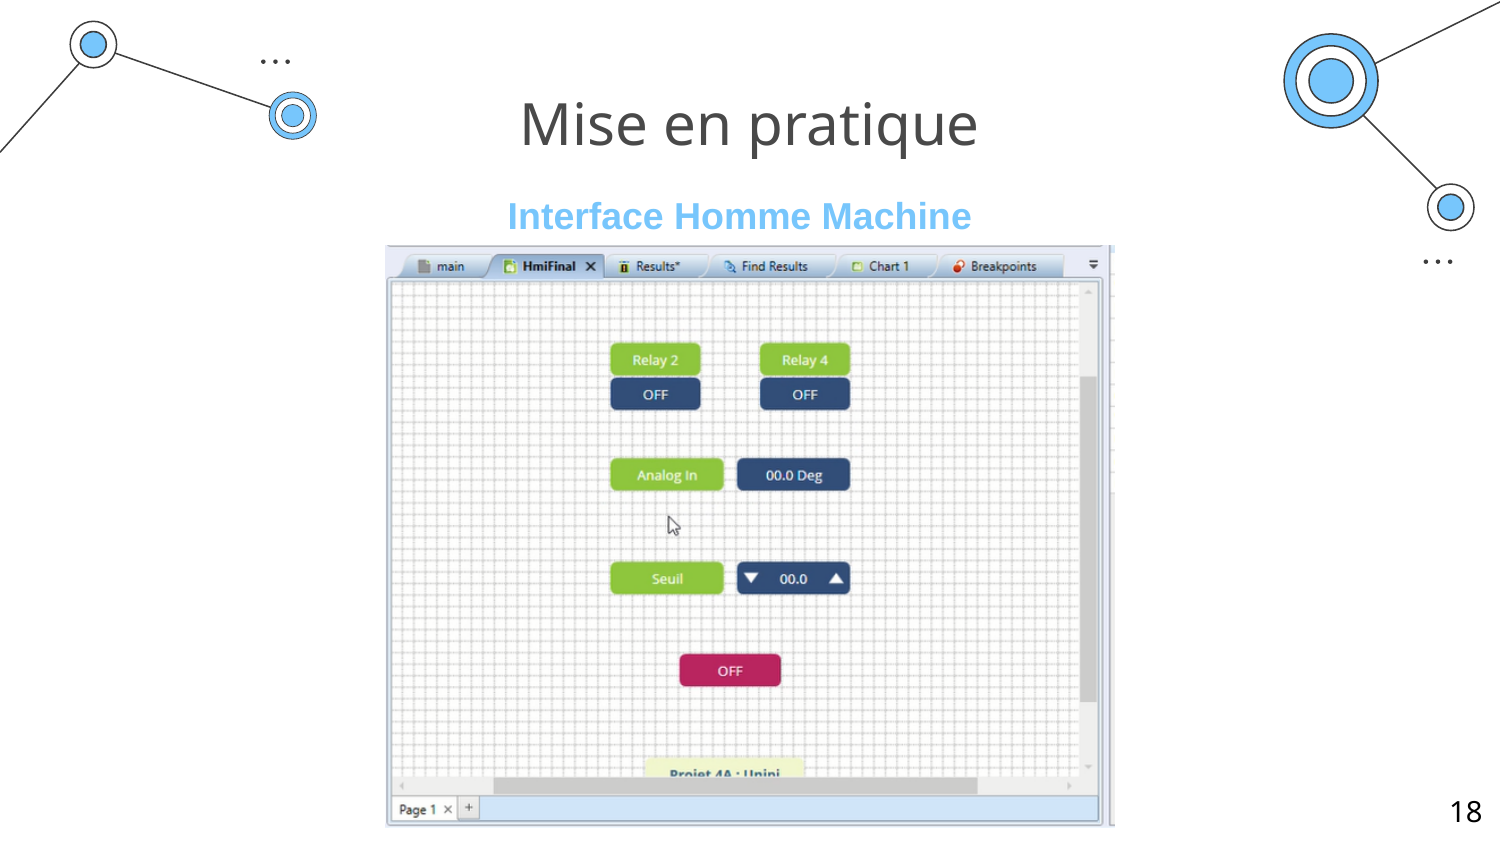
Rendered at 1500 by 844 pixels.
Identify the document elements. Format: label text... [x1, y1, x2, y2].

title Mise en pratique [257, 72, 1243, 171]
picture [385, 245, 1115, 828]
text_box 18 [1434, 778, 1500, 843]
text_box Interface Homme Machine [492, 170, 1002, 244]
